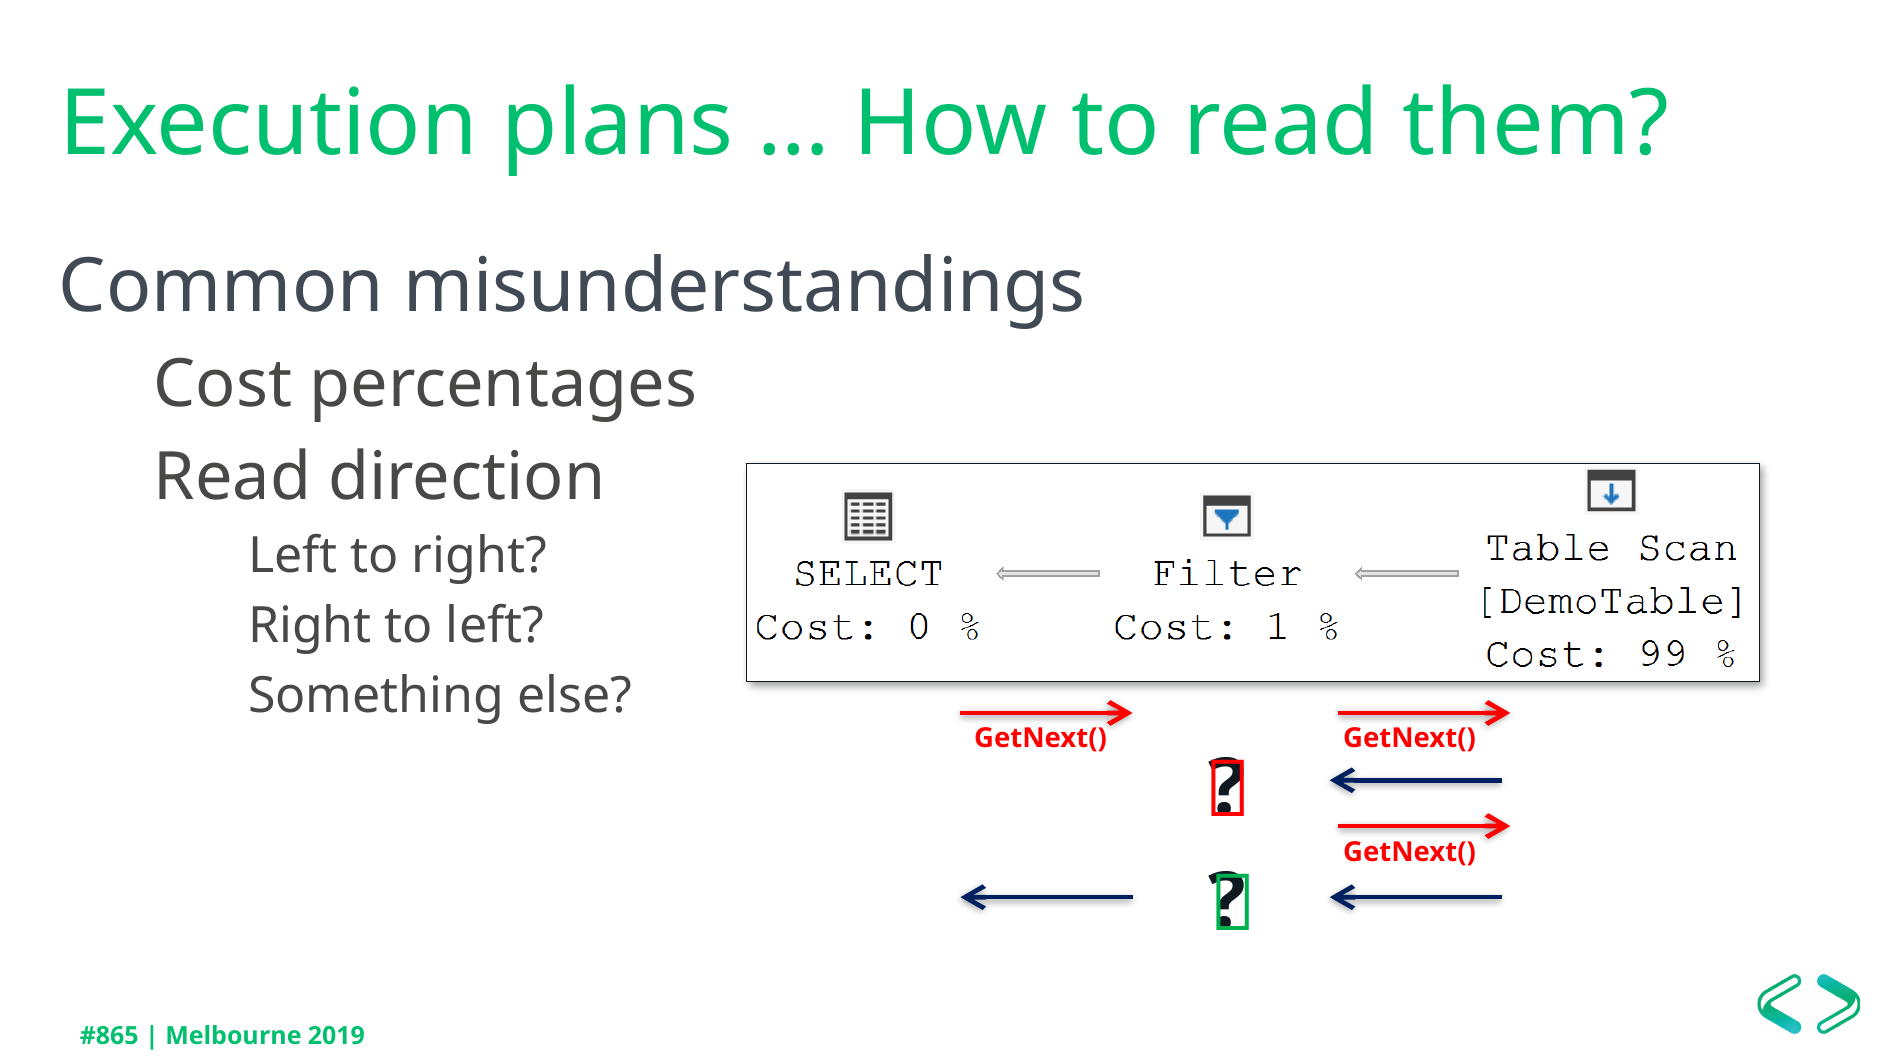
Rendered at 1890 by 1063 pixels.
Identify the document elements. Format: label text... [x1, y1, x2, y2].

text_box  [1189, 730, 1267, 840]
text_box GetNext() [959, 718, 1122, 761]
picture [746, 463, 1761, 682]
text_box  [1194, 844, 1272, 954]
list Common misunderstandings Cost percentages Read direction Left to right? Right to left? Something else? [59, 236, 1831, 1004]
text_box GetNext() [1328, 712, 1491, 761]
title Execution plans … How to read them? [59, 59, 1831, 178]
text_box GetNext() [1328, 826, 1491, 874]
